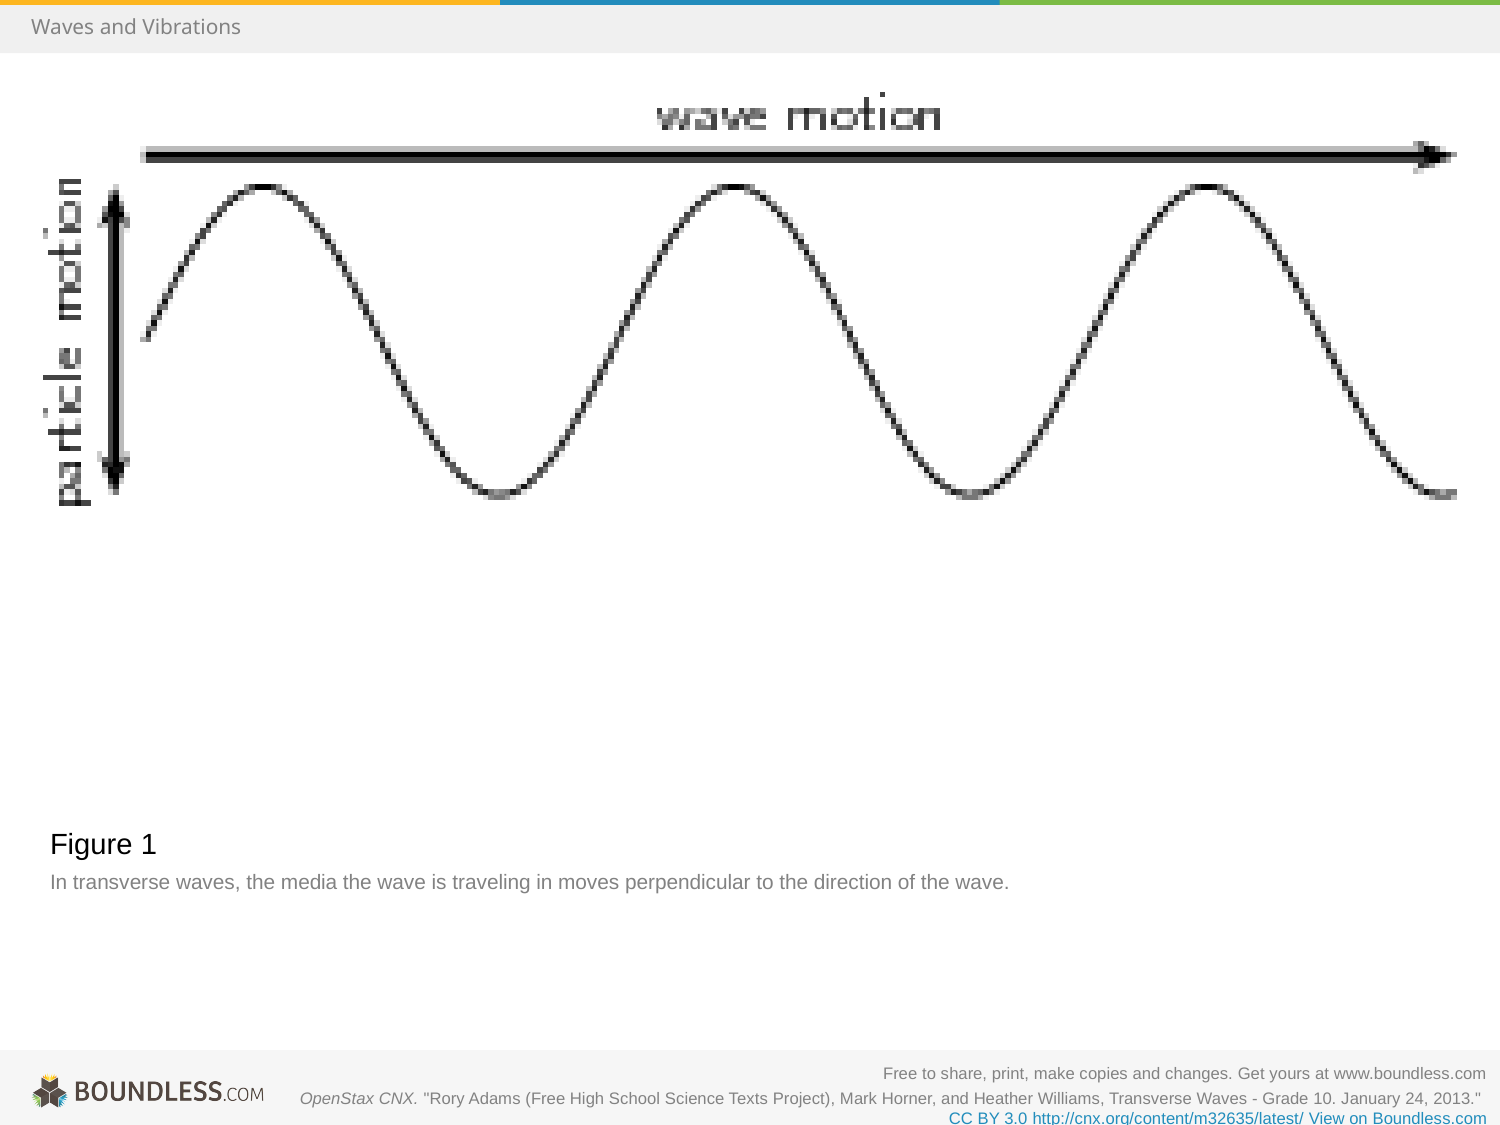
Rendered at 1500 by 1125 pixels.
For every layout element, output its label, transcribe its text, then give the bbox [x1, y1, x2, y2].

picture [30, 1072, 265, 1109]
text_box OpenStax CNX. "Rory Adams (Free High School Science Texts Project), Mark Horner, and Heather Williams, Transverse Waves - Grade 10. January 24, 2013." CC BY 3.0 http://cnx.org/content/m32635/latest/ View on Boundless.com [274, 1087, 1488, 1125]
text_box Waves and Vibrations [31, 13, 1475, 38]
text_box Free to share, print, make copies and changes. Get yours at www.boundless.com [649, 1062, 1488, 1087]
picture [43, 87, 1457, 507]
text_box [0, 2, 1500, 54]
text_box [0, 1050, 1500, 1125]
list Figure 1 In transverse waves, the media the wave is traveling in moves perpendicular to the direction of the wave. [50, 825, 1450, 1038]
